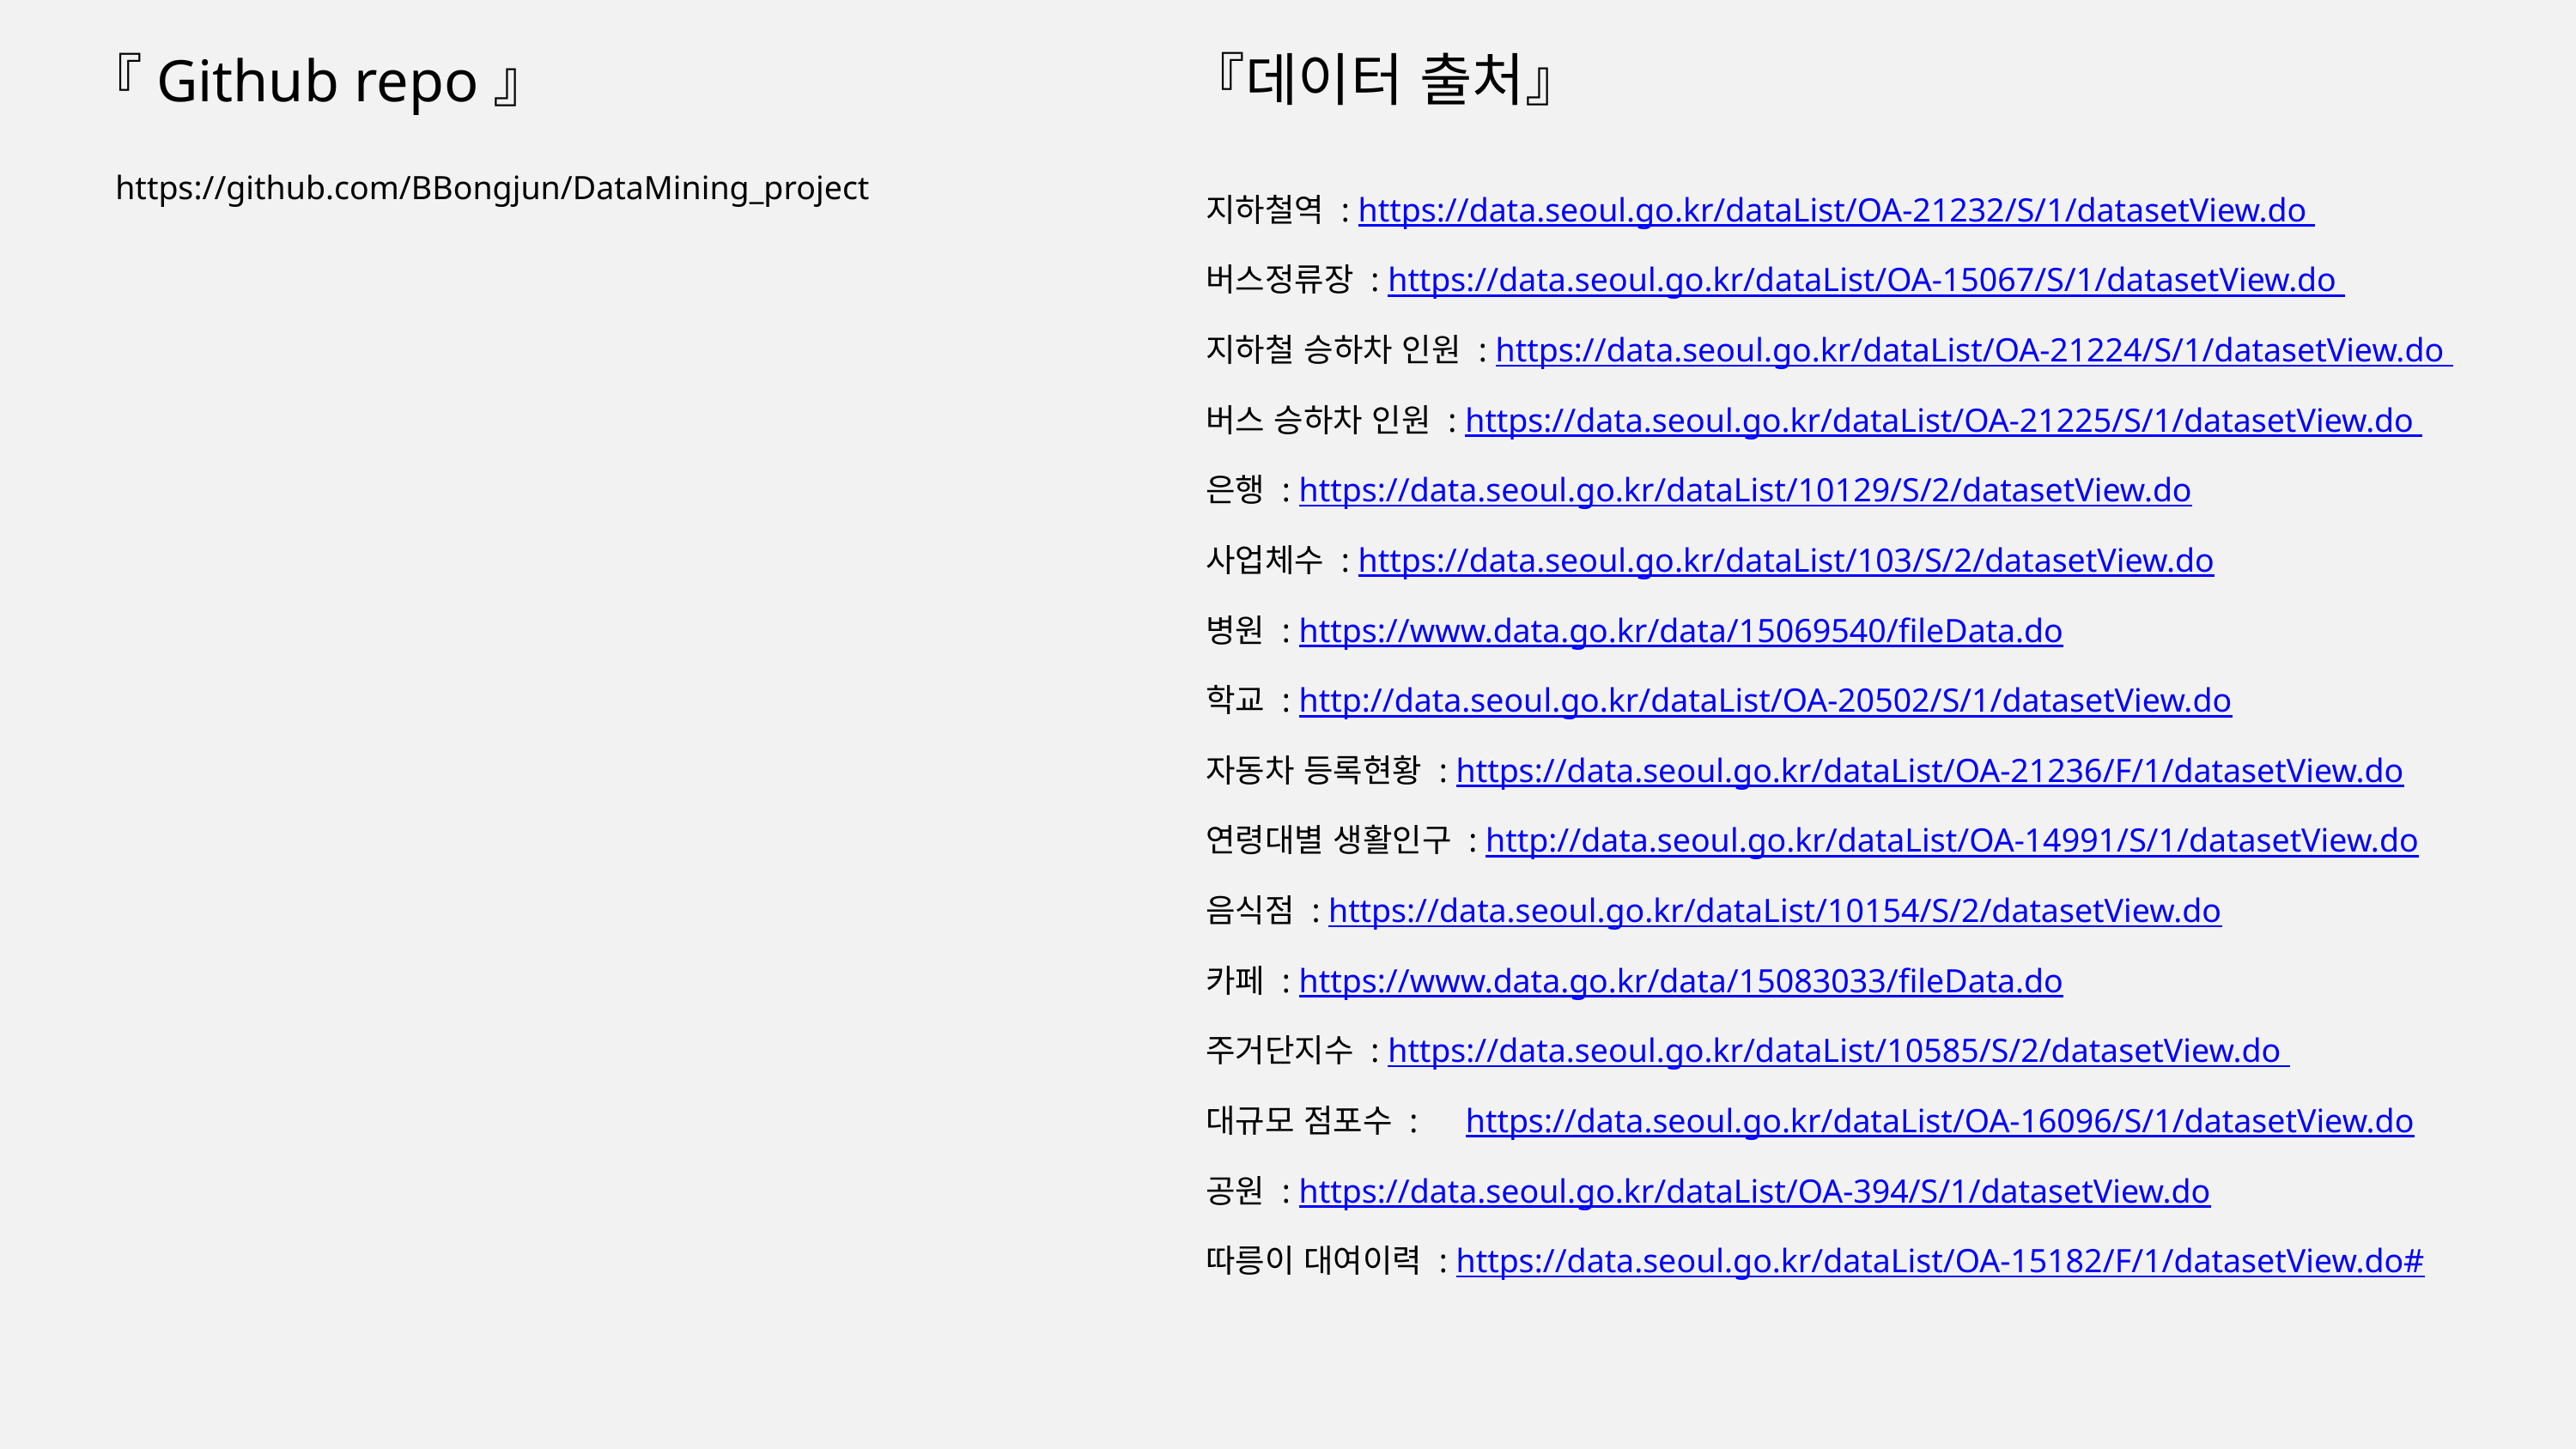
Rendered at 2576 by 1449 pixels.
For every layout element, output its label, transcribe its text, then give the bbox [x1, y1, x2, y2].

text_box 지하철역 : https://data.seoul.go.kr/dataList/OA-21232/S/1/datasetView.do 버스정류장 : https://data.seoul.go.kr/dataList/OA-15067/S/1/datasetView.do 지하철 승하차 인원 : https://data.seoul.go.kr/dataList/OA-21224/S/1/datasetView.do 버스 승하차 인원 : https://data.seoul.go.kr/dataList/OA-21225/S/1/datasetView.do 은행 : https://data.seoul.go.kr/dataList/10129/S/2/datasetView.do 사업체수 : https://data.seoul.go.kr/dataList/103/S/2/datasetView.do 병원 : https://www.data.go.kr/data/15069540/fileData.do 학교 : http://data.seoul.go.kr/dataList/OA-20502/S/1/datasetView.do 자동차 등록현황 : https://data.seoul.go.kr/dataList/OA-21236/F/1/datasetView.do 연령대별 생활인구 : http://data.seoul.go.kr/dataList/OA-14991/S/1/datasetView.do 음식점 : https://data.seoul.go.kr/dataList/10154/S/2/datasetView.do 카페 : https://www.data.go.kr/data/15083033/fileData.do 주거단지수 : https://data.seoul.go.kr/dataList/10585/S/2/datasetView.do 대규모 점포수 : https://data.seoul.go.kr/dataList/OA-16096/S/1/datasetView.do 공원 : https://data.seoul.go.kr/dataList/OA-394/S/1/datasetView.do 따릉이 대여이력 : https://data.seoul.go.kr/dataList/OA-15182/F/1/datasetView.do# [1193, 156, 2466, 1391]
text_box 『Github repo』 [72, 38, 563, 120]
text_box https://github.com/BBongjun/DataMining_project [102, 137, 883, 252]
text_box 『데이터 출처』 [1175, 37, 1596, 119]
